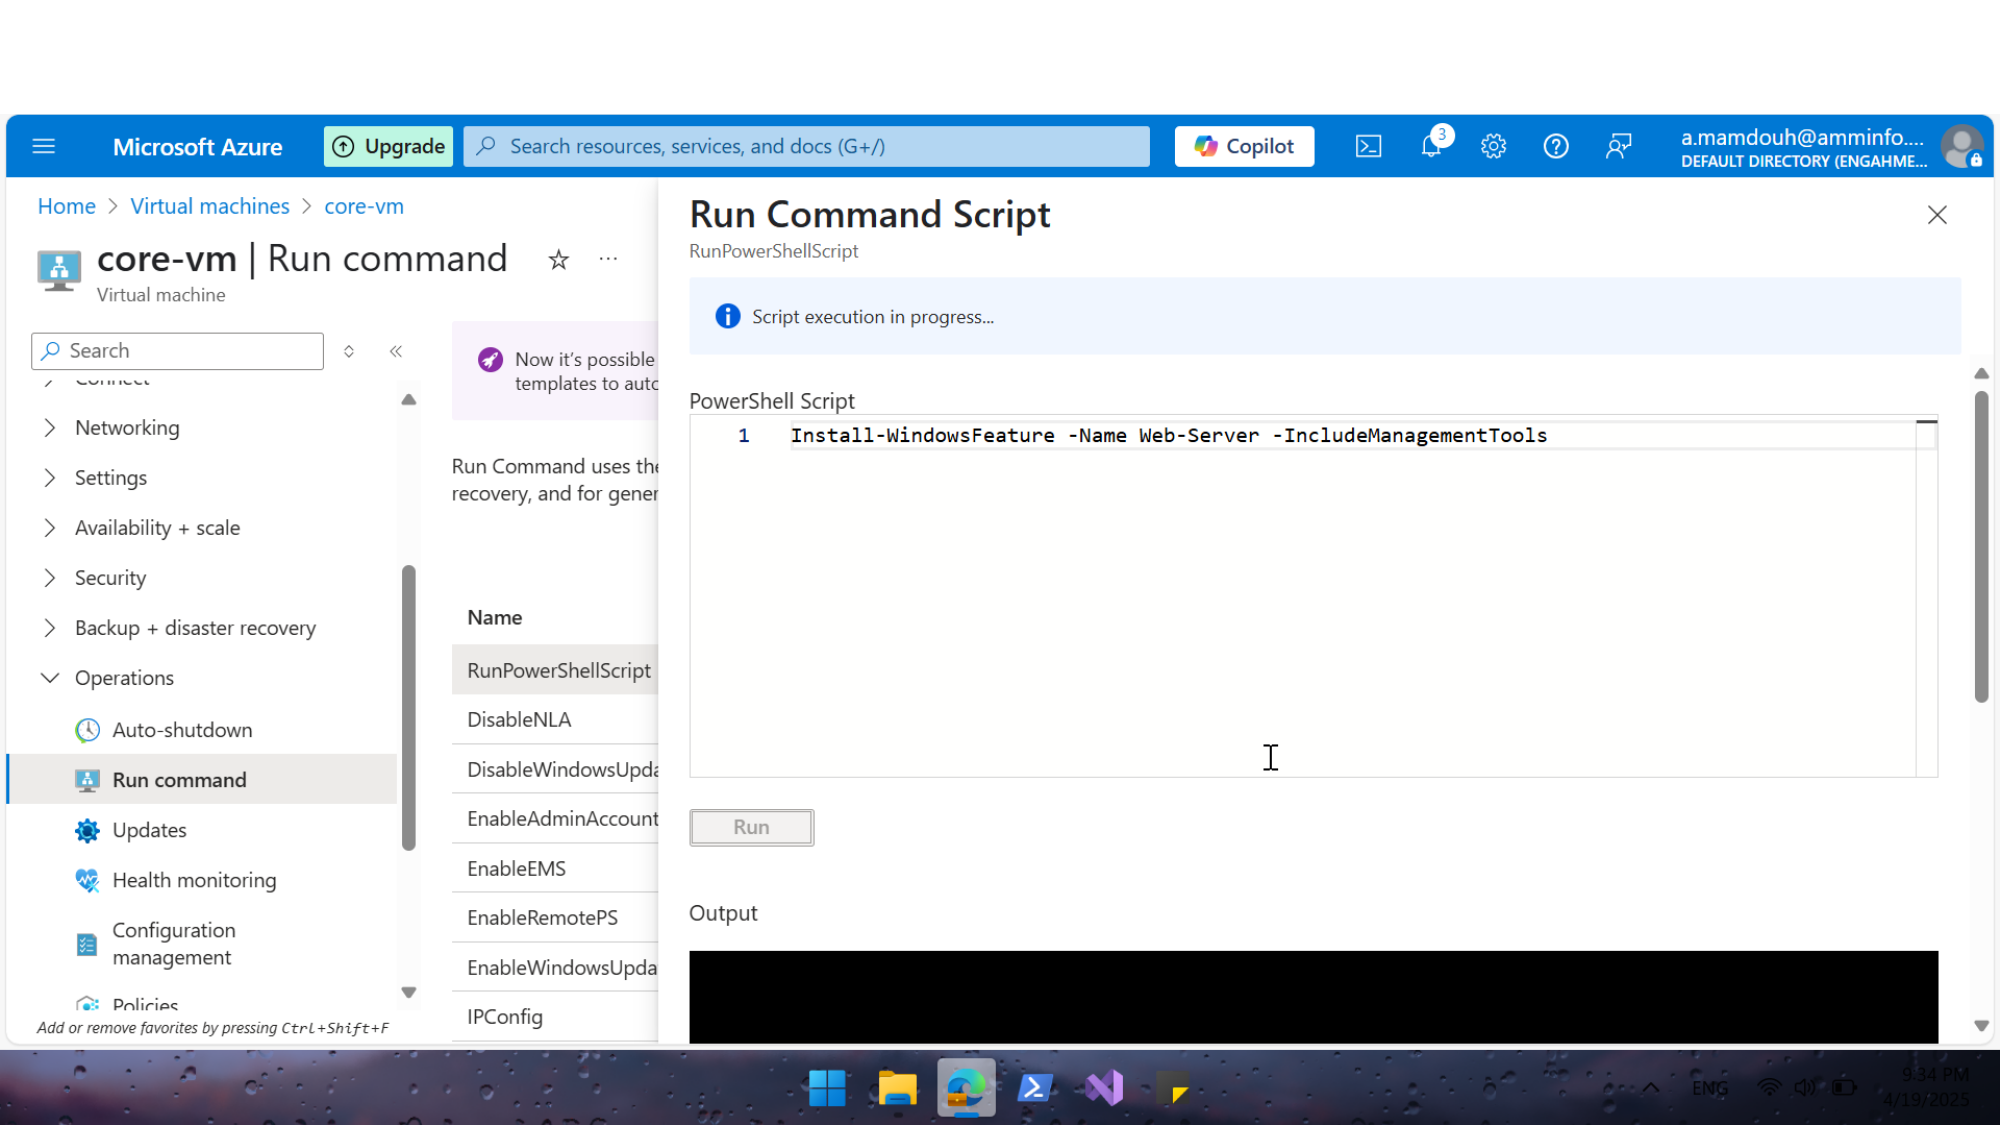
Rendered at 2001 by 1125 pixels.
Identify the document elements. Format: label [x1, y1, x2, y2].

picture [0, 113, 2000, 1125]
